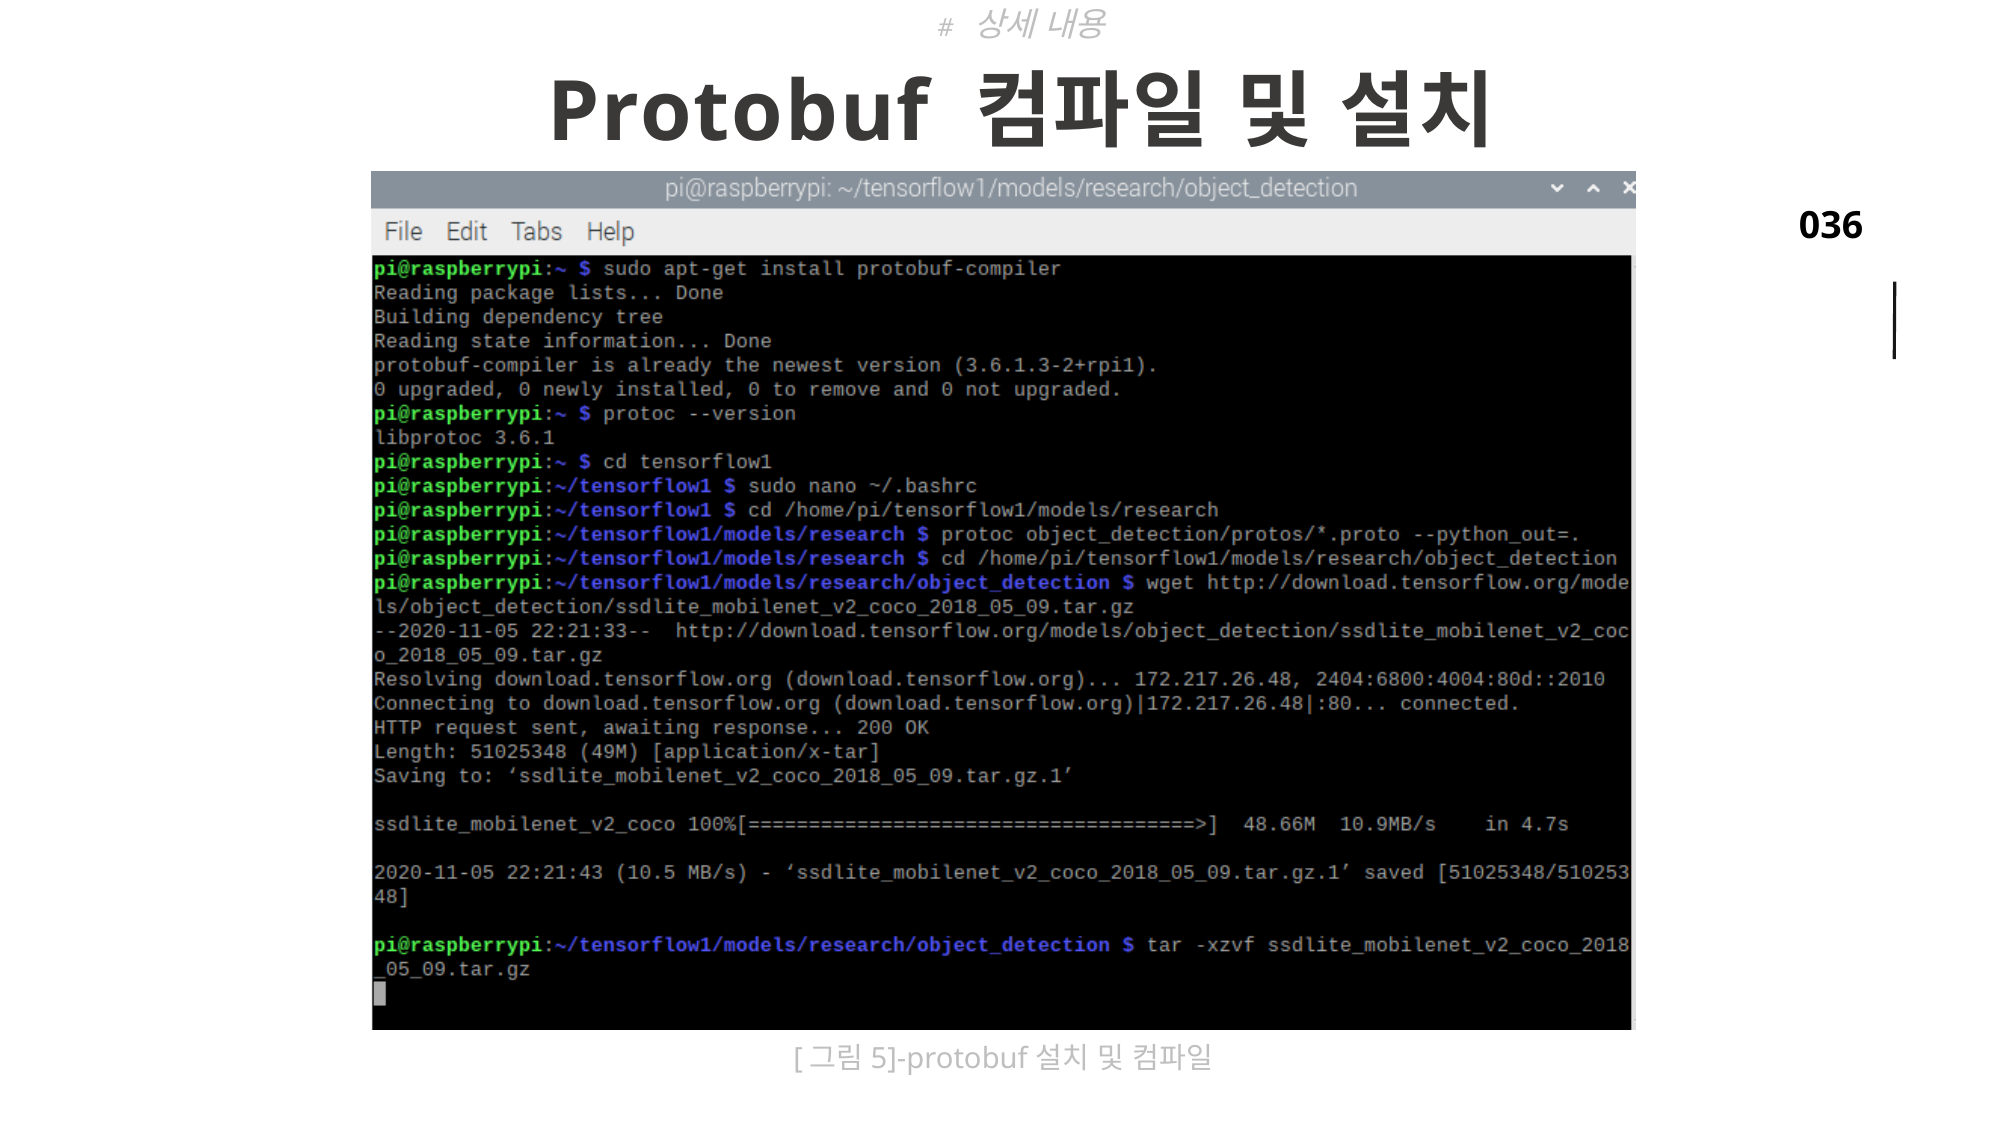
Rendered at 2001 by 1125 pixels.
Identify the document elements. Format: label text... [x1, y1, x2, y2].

picture [370, 171, 1636, 1030]
text_box Protobuf 컴파일 및 설치 [370, 61, 1672, 196]
text_box # 상세 내용 [696, 0, 1346, 62]
text_box [그림5]-protobuf설치 및 컴파일 [678, 1030, 1328, 1092]
